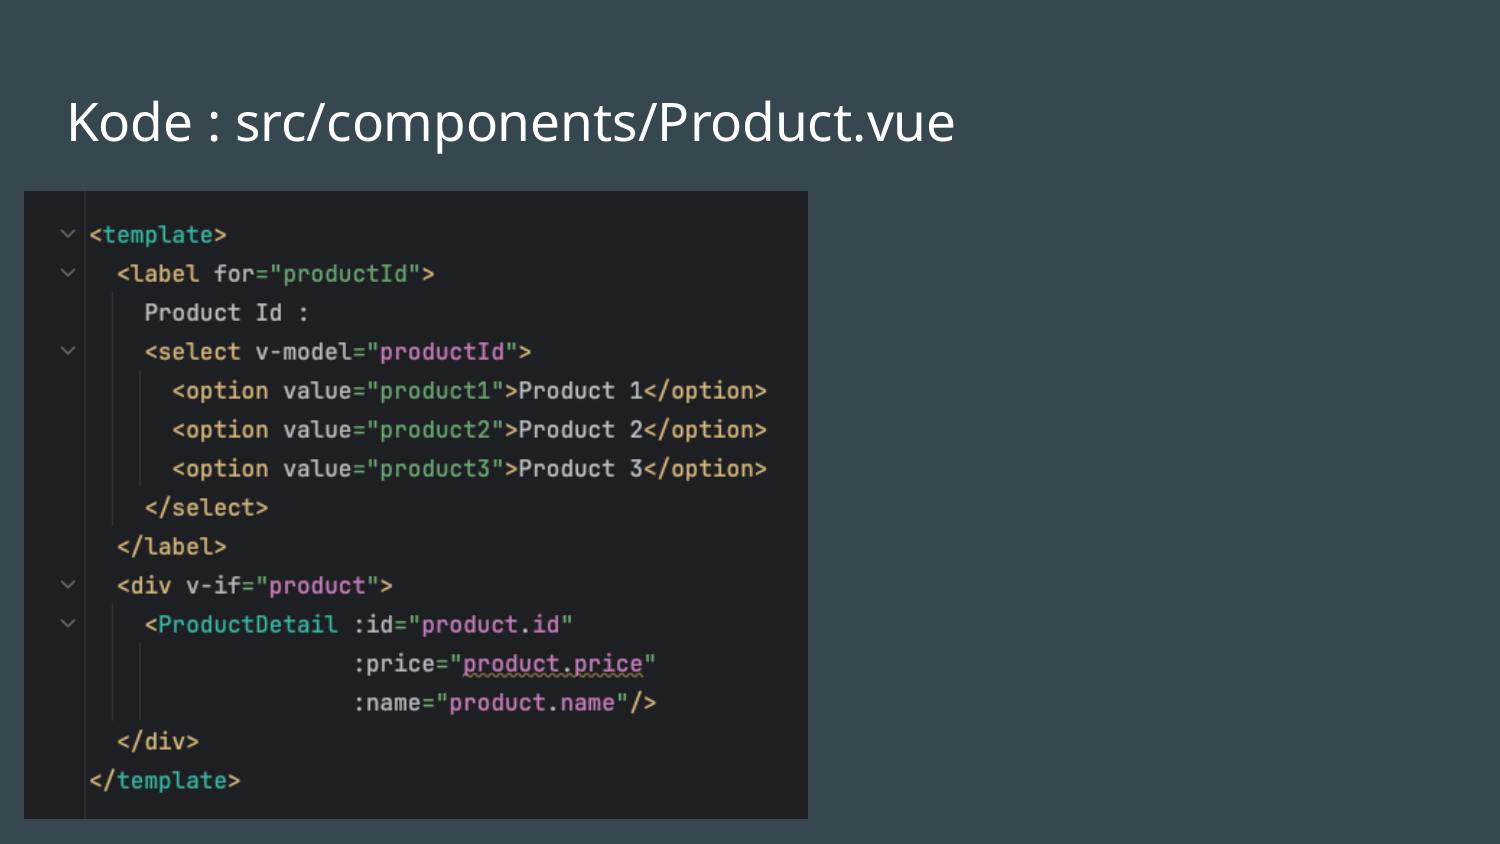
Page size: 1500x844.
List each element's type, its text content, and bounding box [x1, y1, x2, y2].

title Kode : src/components/Product.vue [51, 72, 1449, 167]
picture [24, 191, 808, 819]
